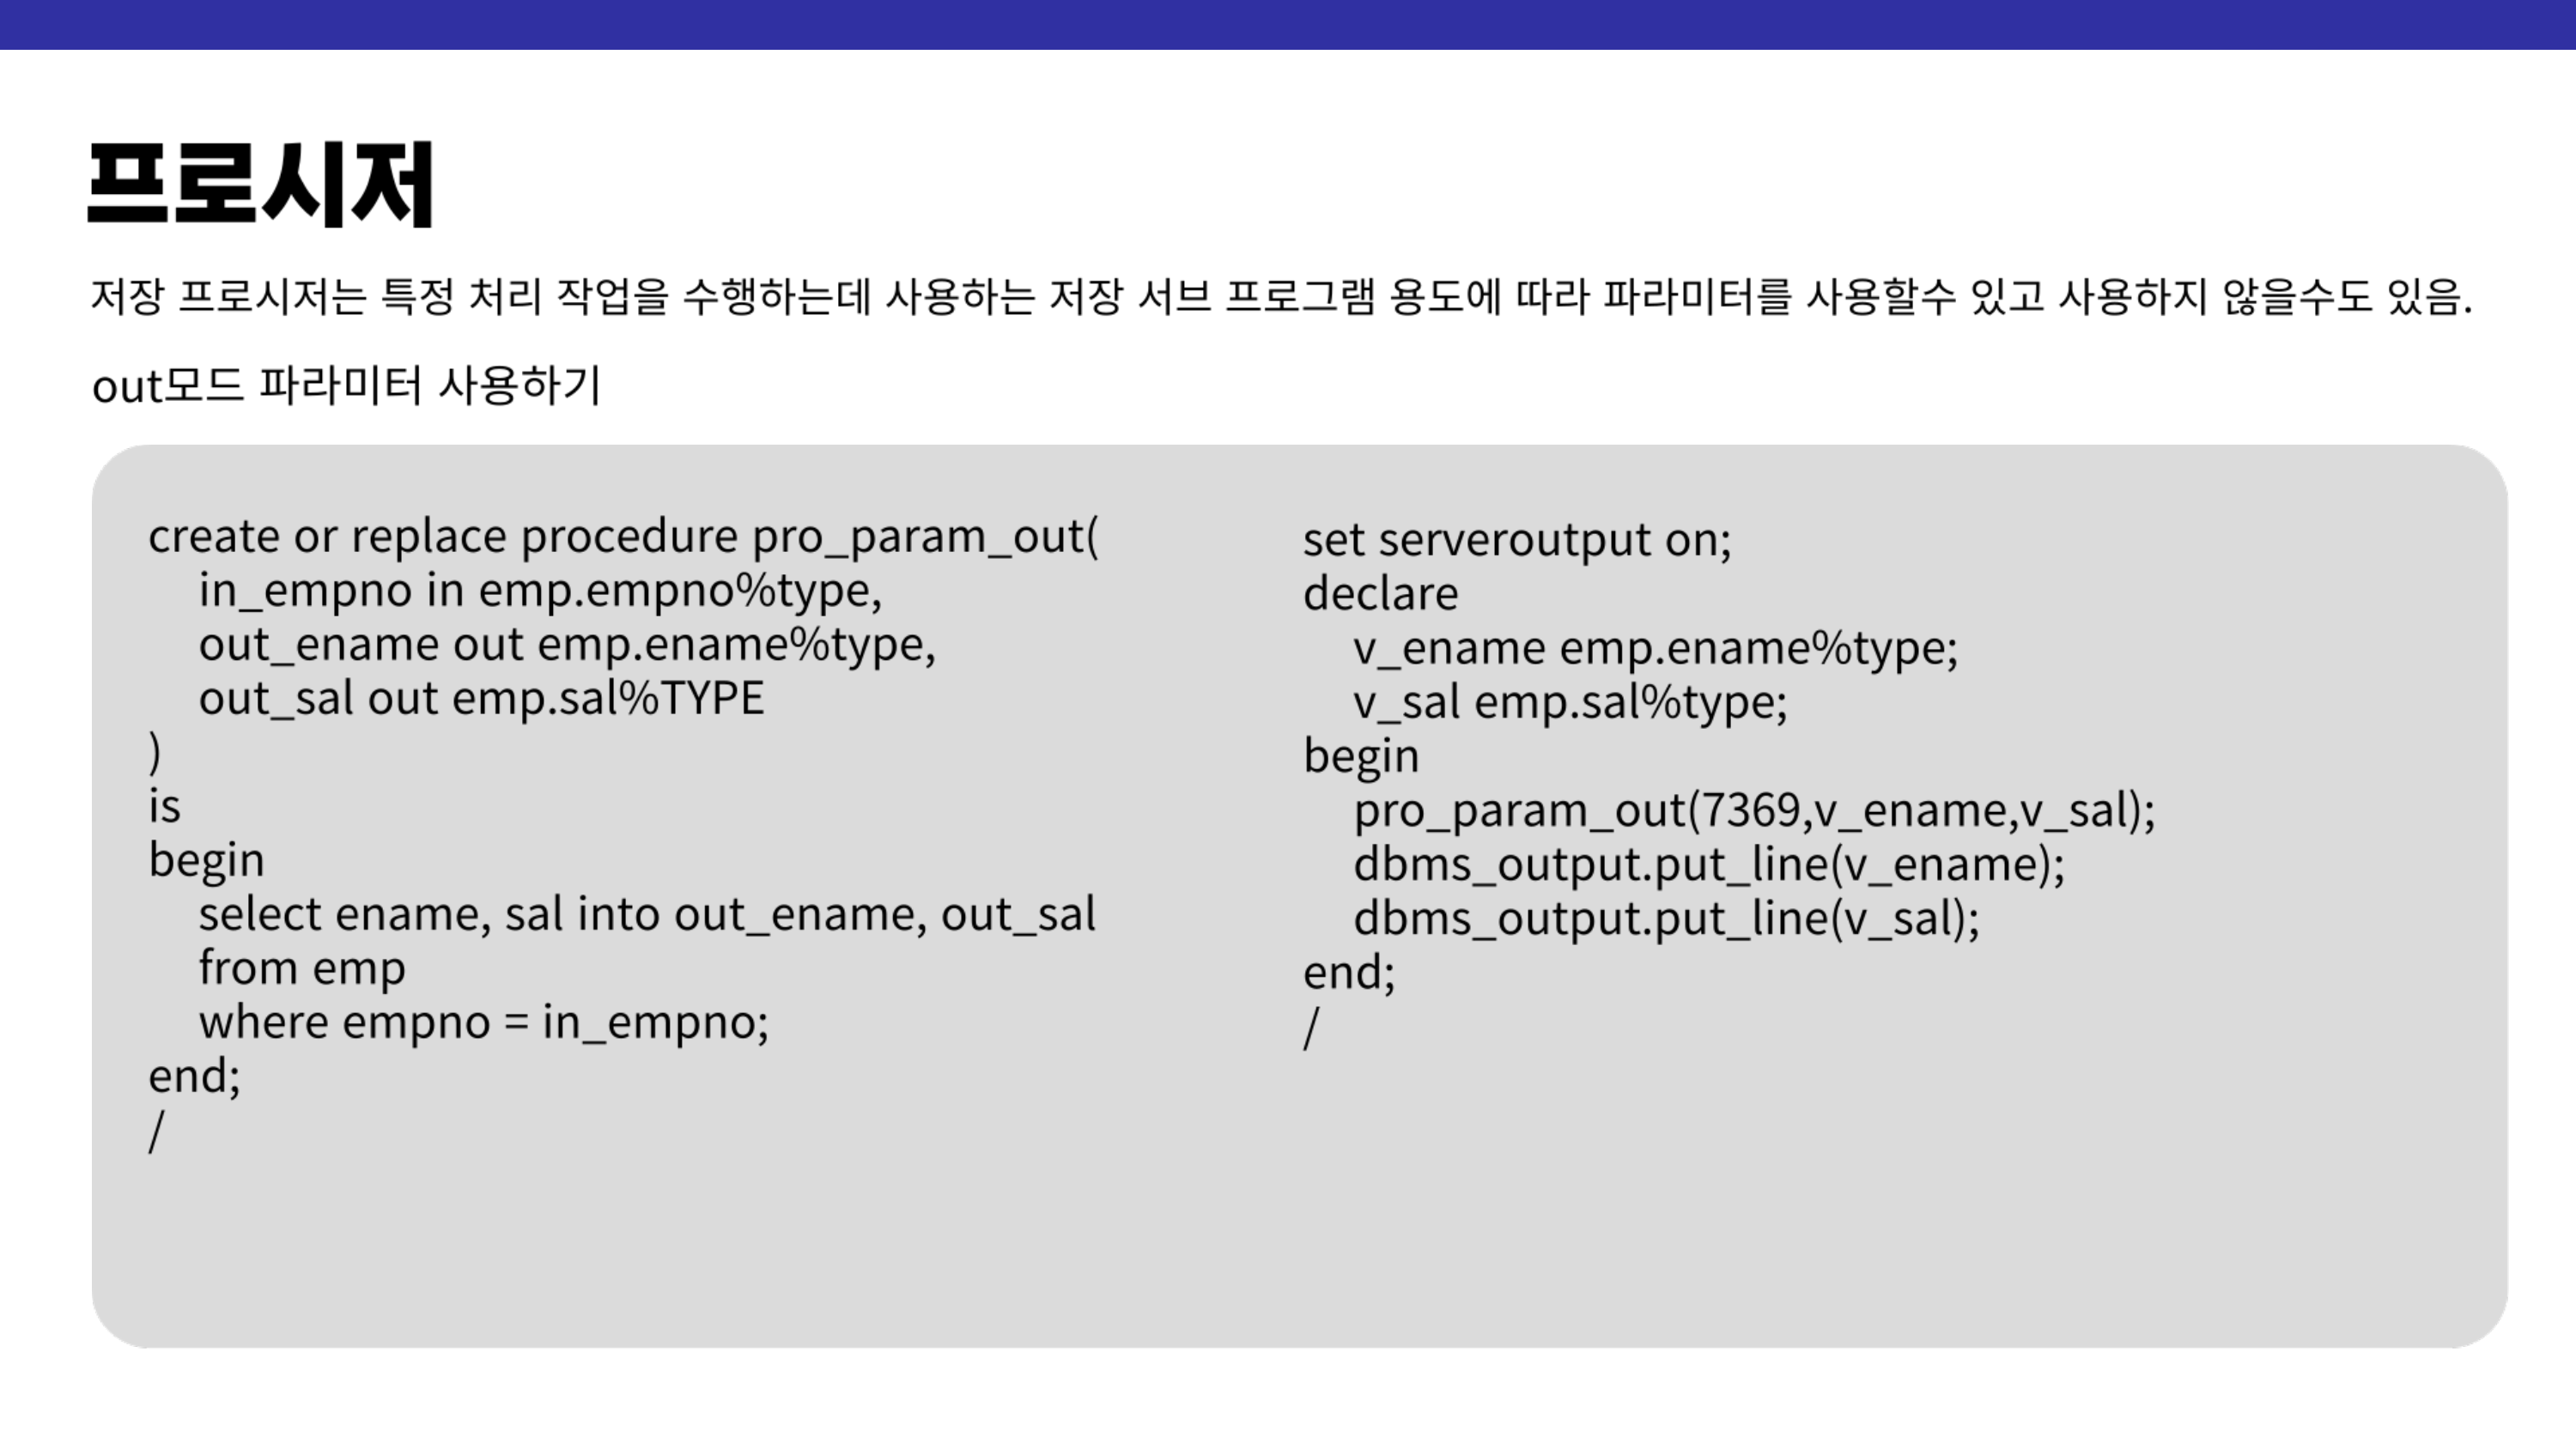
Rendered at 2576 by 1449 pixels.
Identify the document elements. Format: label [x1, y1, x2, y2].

picture [139, 496, 1124, 1175]
picture [84, 348, 619, 428]
picture [70, 117, 2505, 344]
text_box [91, 444, 2509, 1349]
picture [1295, 500, 2179, 1071]
text_box [0, 0, 2576, 50]
